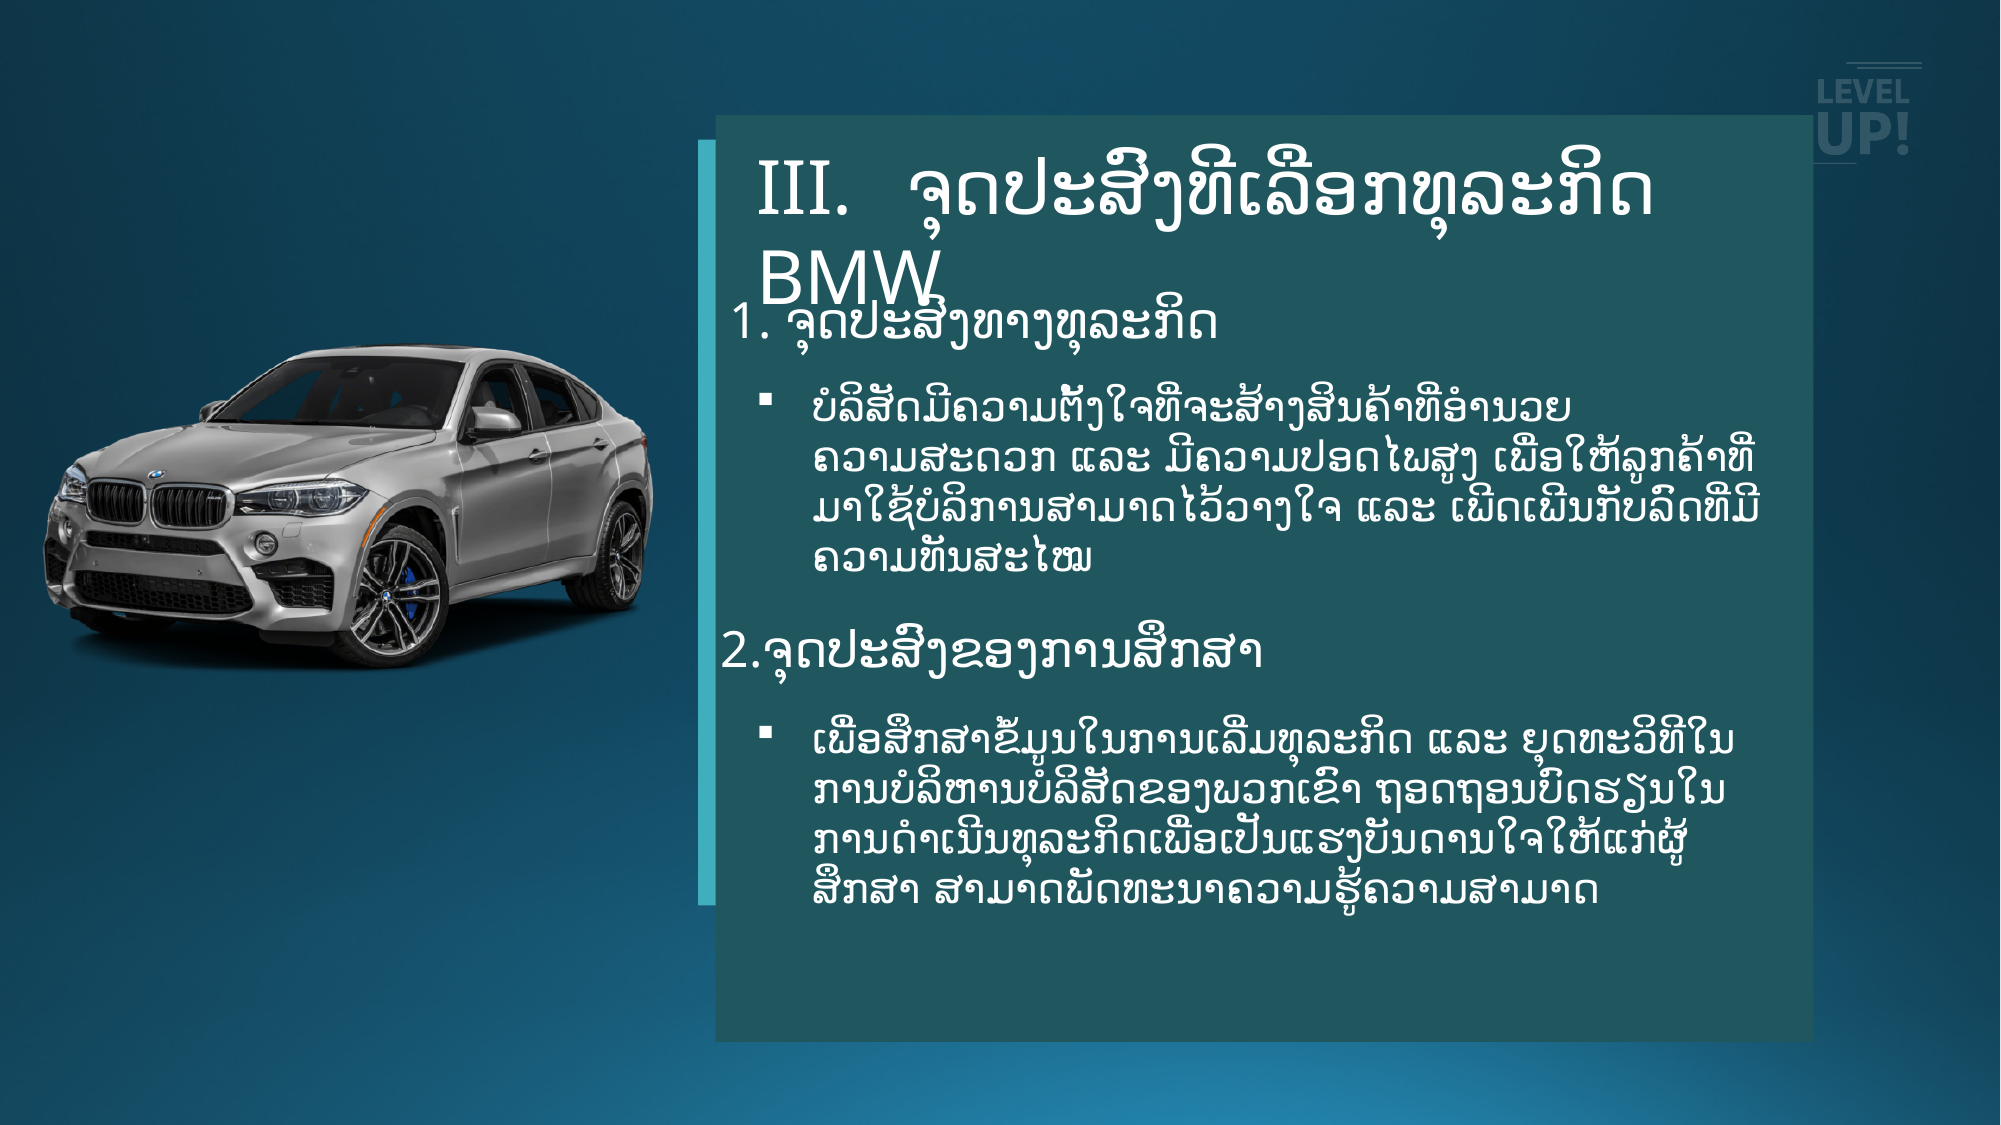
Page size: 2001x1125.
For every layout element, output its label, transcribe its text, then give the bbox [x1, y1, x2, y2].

text_box III. ຈຸດປະສົງທີເລືອກທຸລະກິດ BMW [756, 139, 1800, 320]
picture [0, 0, 2001, 1125]
text_box 2.ຈຸດປະສົງຂອງການສຶກສາ [705, 610, 1279, 686]
text_box 1. ຈຸດປະສົງທາງທຸລະກິດ [715, 281, 1251, 357]
text_box ເພື່ອສຶກສາຂໍ້ມູນໃນການເລີ່ມທຸລະກິດ ແລະ ຍຸດທະວິທີໃນການບໍລິຫານບໍລິສັດຂອງພວກເຂົາ ຖອດຖອນບົດຮຽນໃນການດຳເນີນທຸລະກິດເພື່ອເປັນແຮງບັນດານໃຈໃຫ້ແກ່ຜູ້ສຶກສາ ສາມາດພັດທະນາຄວາມຮູ້ຄວາມສາມາດ [756, 712, 1769, 913]
text_box [697, 139, 715, 906]
text_box [715, 114, 1814, 1043]
text_box ບໍລິສັດມີຄວາມຕັ້ງໃຈທີ່ຈະສ້າງສິນຄ້າທີ່ອຳນວຍຄວາມສະດວກ ແລະ ມີຄວາມປອດໄພສູງ ເພື່ອໃຫ້ລູກຄ້າທີ່ມາໃຊ້ບໍລິການສາມາດໄວ້ວາງໃຈ ແລະ ເພີດເພີນກັບລົດທີ່ມີຄວາມທັນສະໄໝ [756, 379, 1769, 580]
